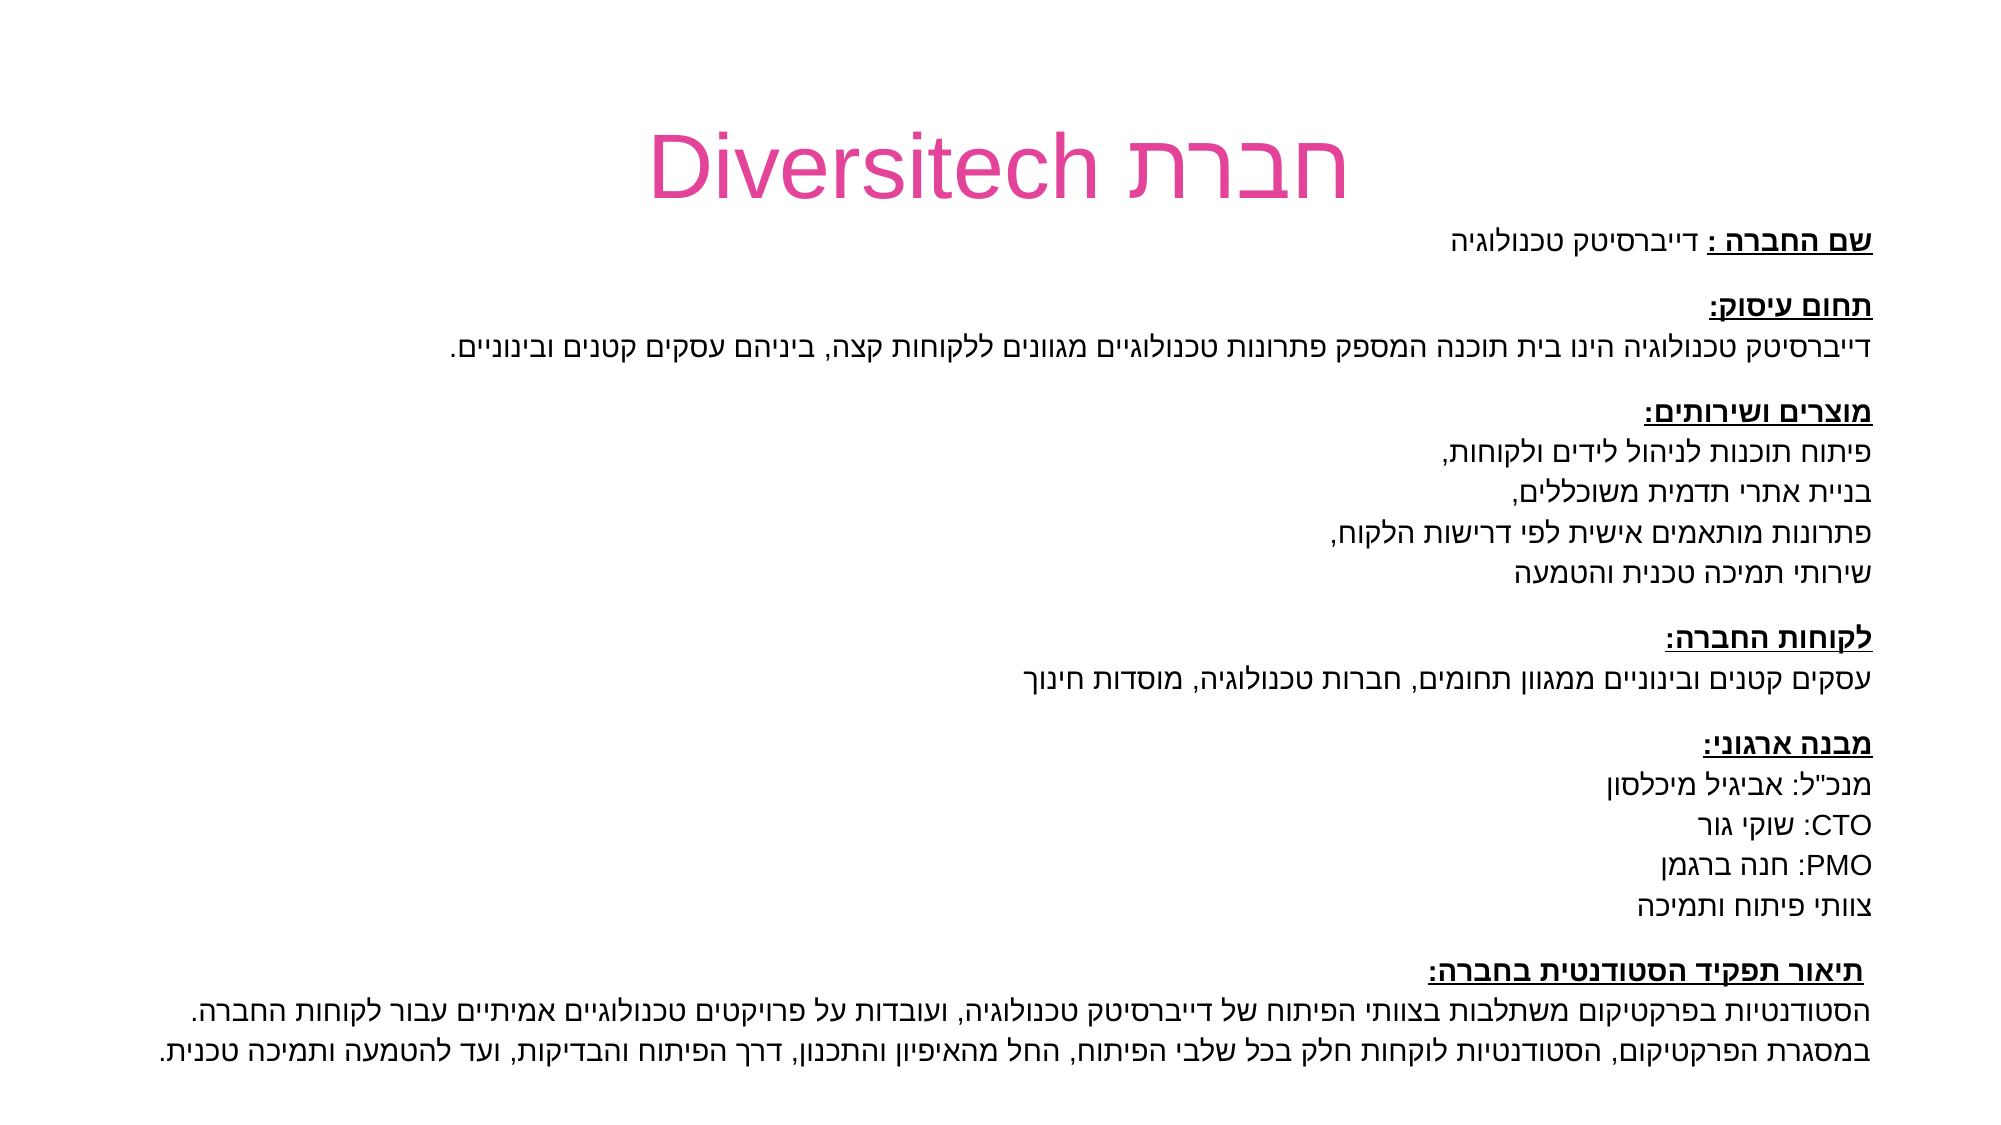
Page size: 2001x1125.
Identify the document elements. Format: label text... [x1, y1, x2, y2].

list שם החברה : דייברסיטק טכנולוגיה תחום עיסוק: דייברסיטק טכנולוגיה הינו בית תוכנה המספק פתרונות טכנולוגיים מגוונים ללקוחות קצה, ביניהם עסקים קטנים ובינוניים. מוצרים ושירותים: פיתוח תוכנות לניהול לידים ולקוחות, בניית אתרי תדמית משוכללים, פתרונות מותאמים אישית לפי דרישות הלקוח, שירותי תמיכה טכנית והטמעה לקוחות החברה: עסקים קטנים ובינוניים ממגוון תחומים, חברות טכנולוגיה, מוסדות חינוך מבנה ארגוני: מנכ"ל: אביגיל מיכלסון CTO: שוקי גור PMO: חנה ברגמן צוותי פיתוח ותמיכה תיאור תפקיד הסטודנטית בחברה: הסטודנטיות בפרקטיקום משתלבות בצוותי הפיתוח של דייברסיטק טכנולוגיה, ועובדות על פרויקטים טכנולוגיים אמיתיים עבור לקוחות החברה. במסגרת הפרקטיקום, הסטודנטיות לוקחות חלק בכל שלבי הפיתוח, החל מהאיפיון והתכנון, דרך הפיתוח והבדיקות, ועד להטמעה ותמיכה טכנית. [137, 209, 1888, 1085]
title חברת Diversitech [137, 59, 1863, 209]
